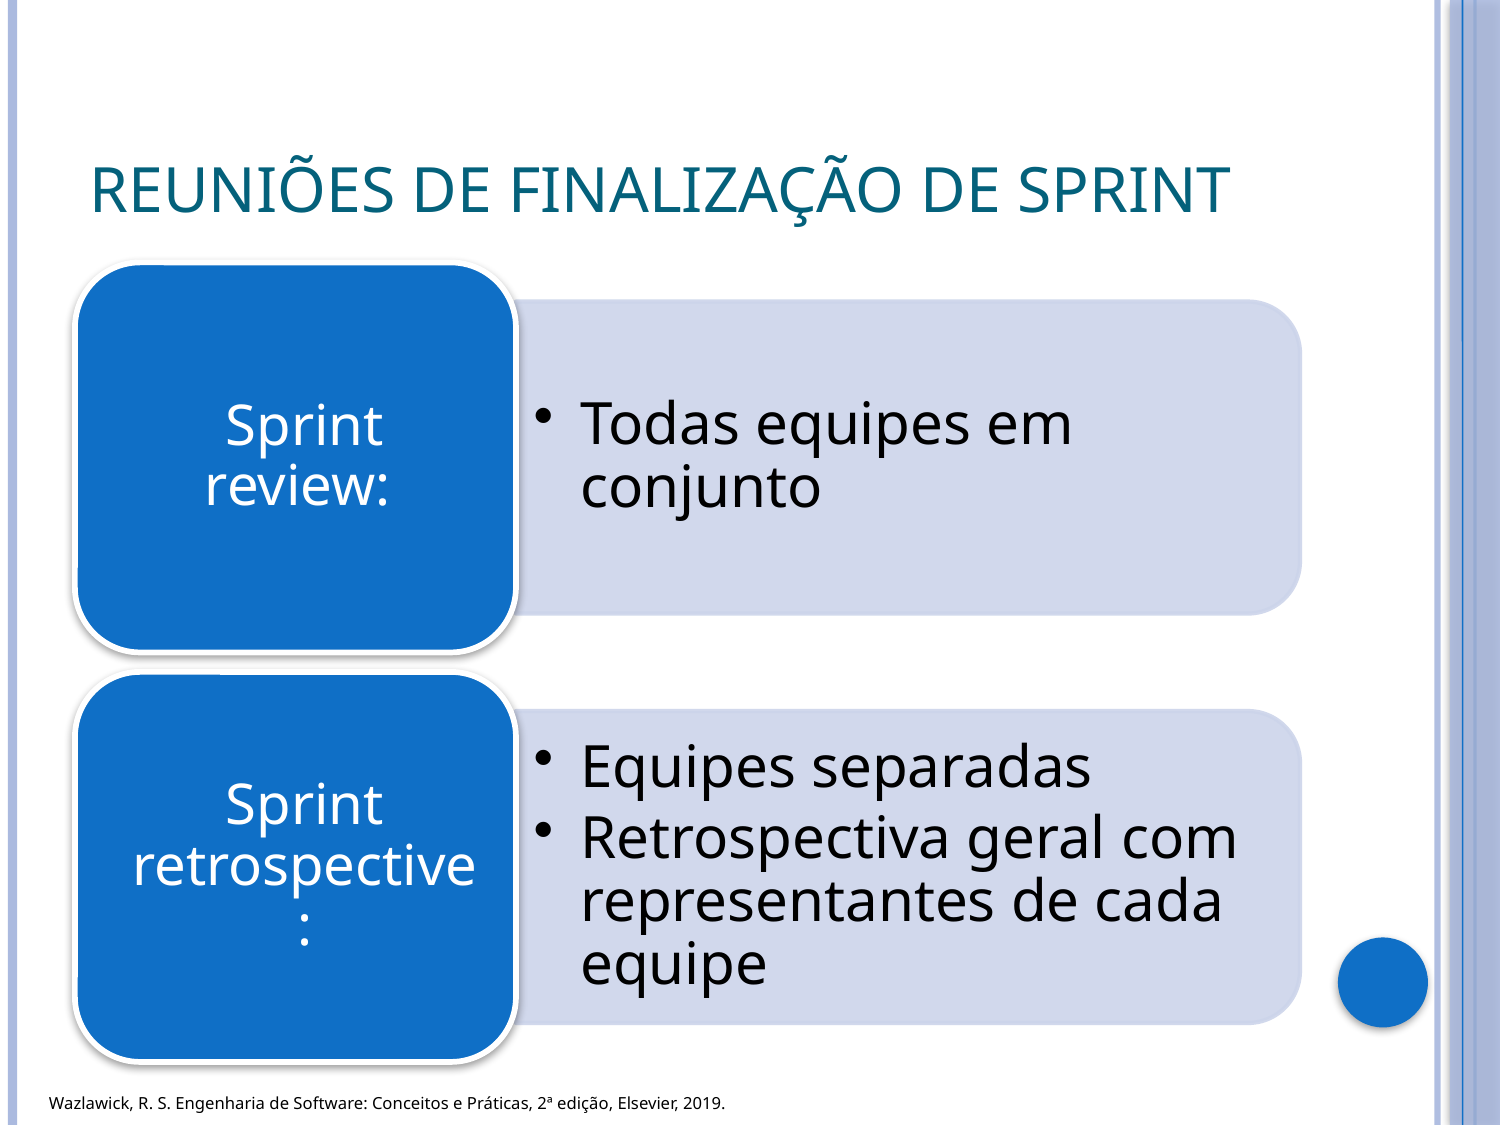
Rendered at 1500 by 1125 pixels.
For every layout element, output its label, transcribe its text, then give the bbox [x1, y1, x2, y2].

title Reuniões de finalização de sprint [75, 45, 1300, 233]
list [74, 261, 1301, 1063]
